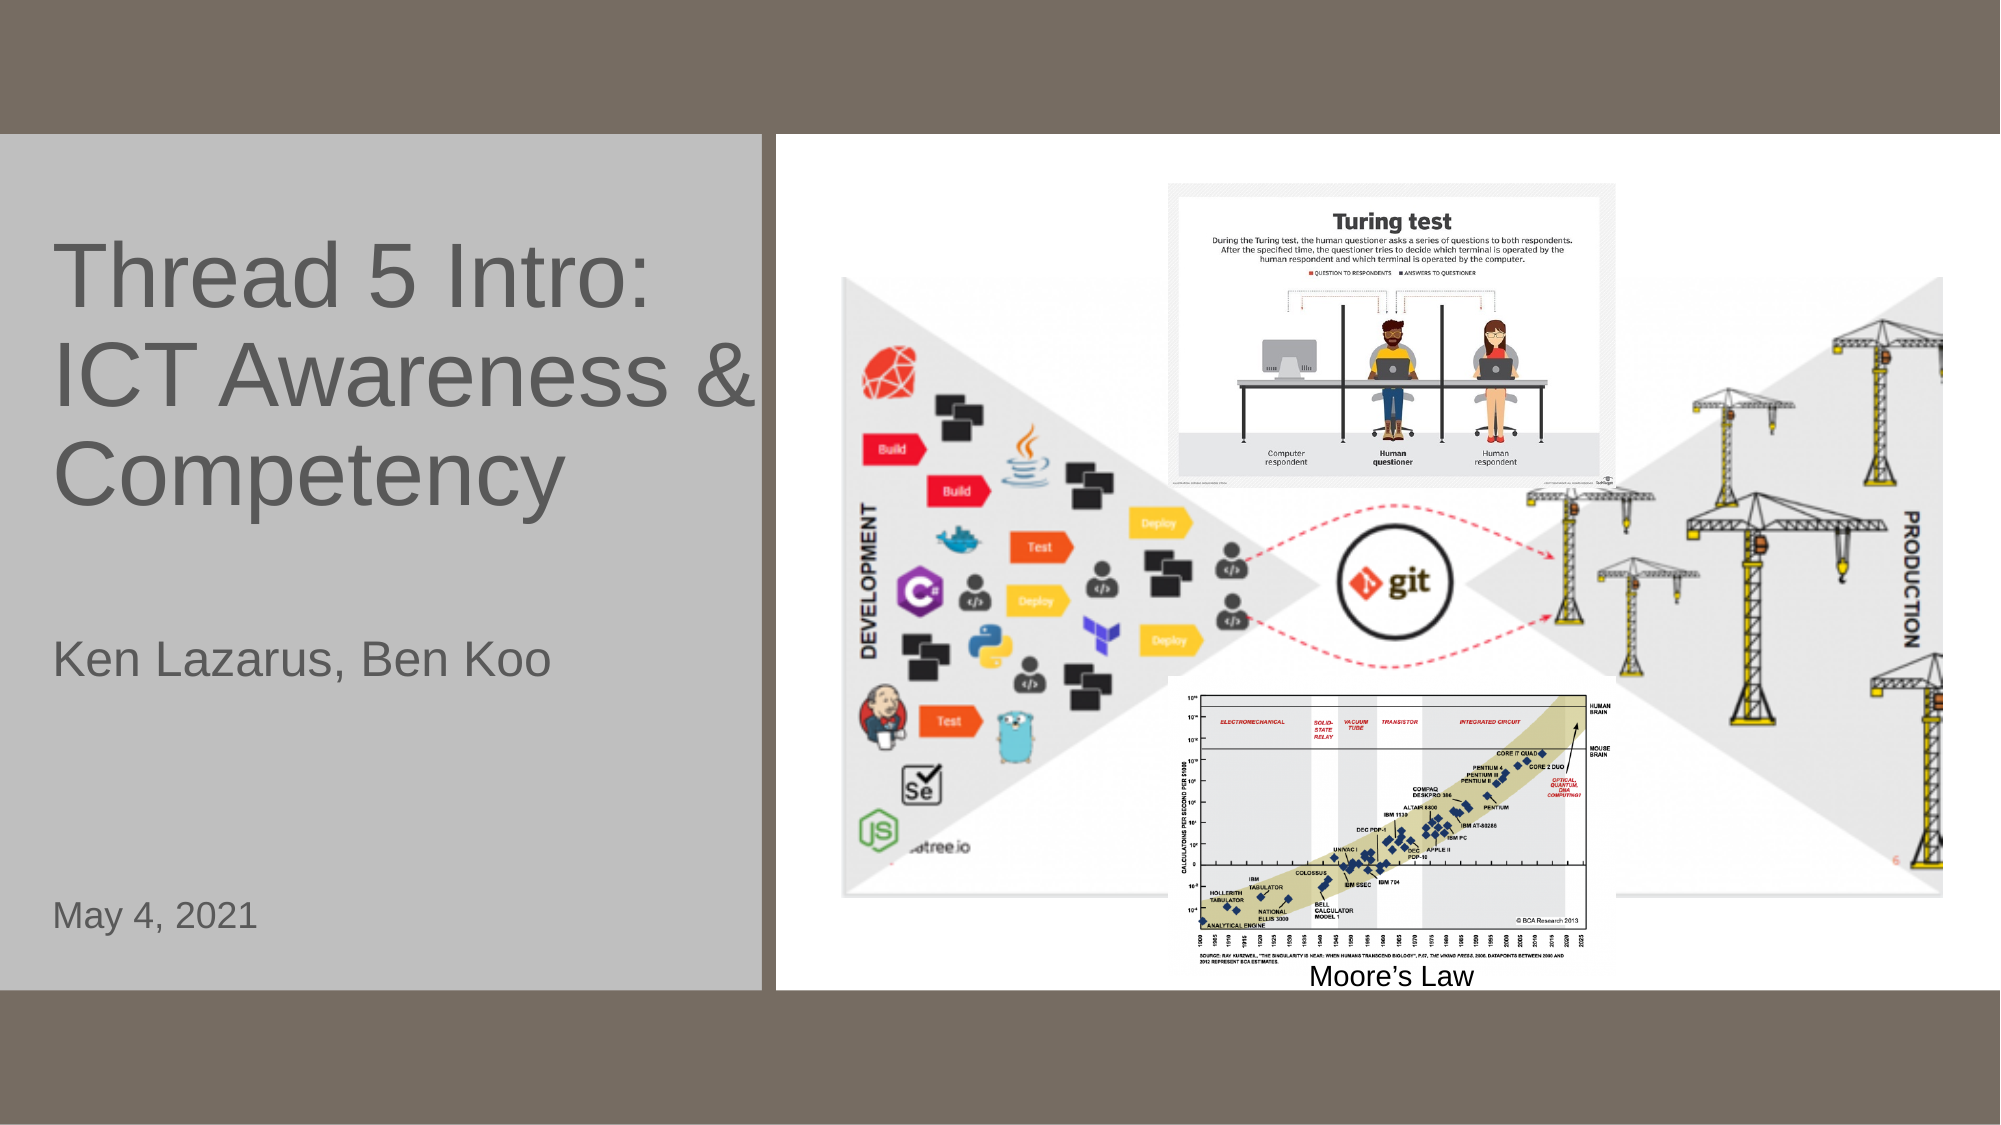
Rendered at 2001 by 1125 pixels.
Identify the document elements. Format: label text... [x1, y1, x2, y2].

text_box Moore’s Law [1294, 976, 1490, 1001]
picture [841, 183, 1943, 976]
text_box May 4, 2021 [37, 888, 712, 981]
subtitle Ken Lazarus, Ben Koo [37, 626, 712, 799]
title Thread 5 Intro: ICT Awareness & Competency [37, 199, 794, 554]
